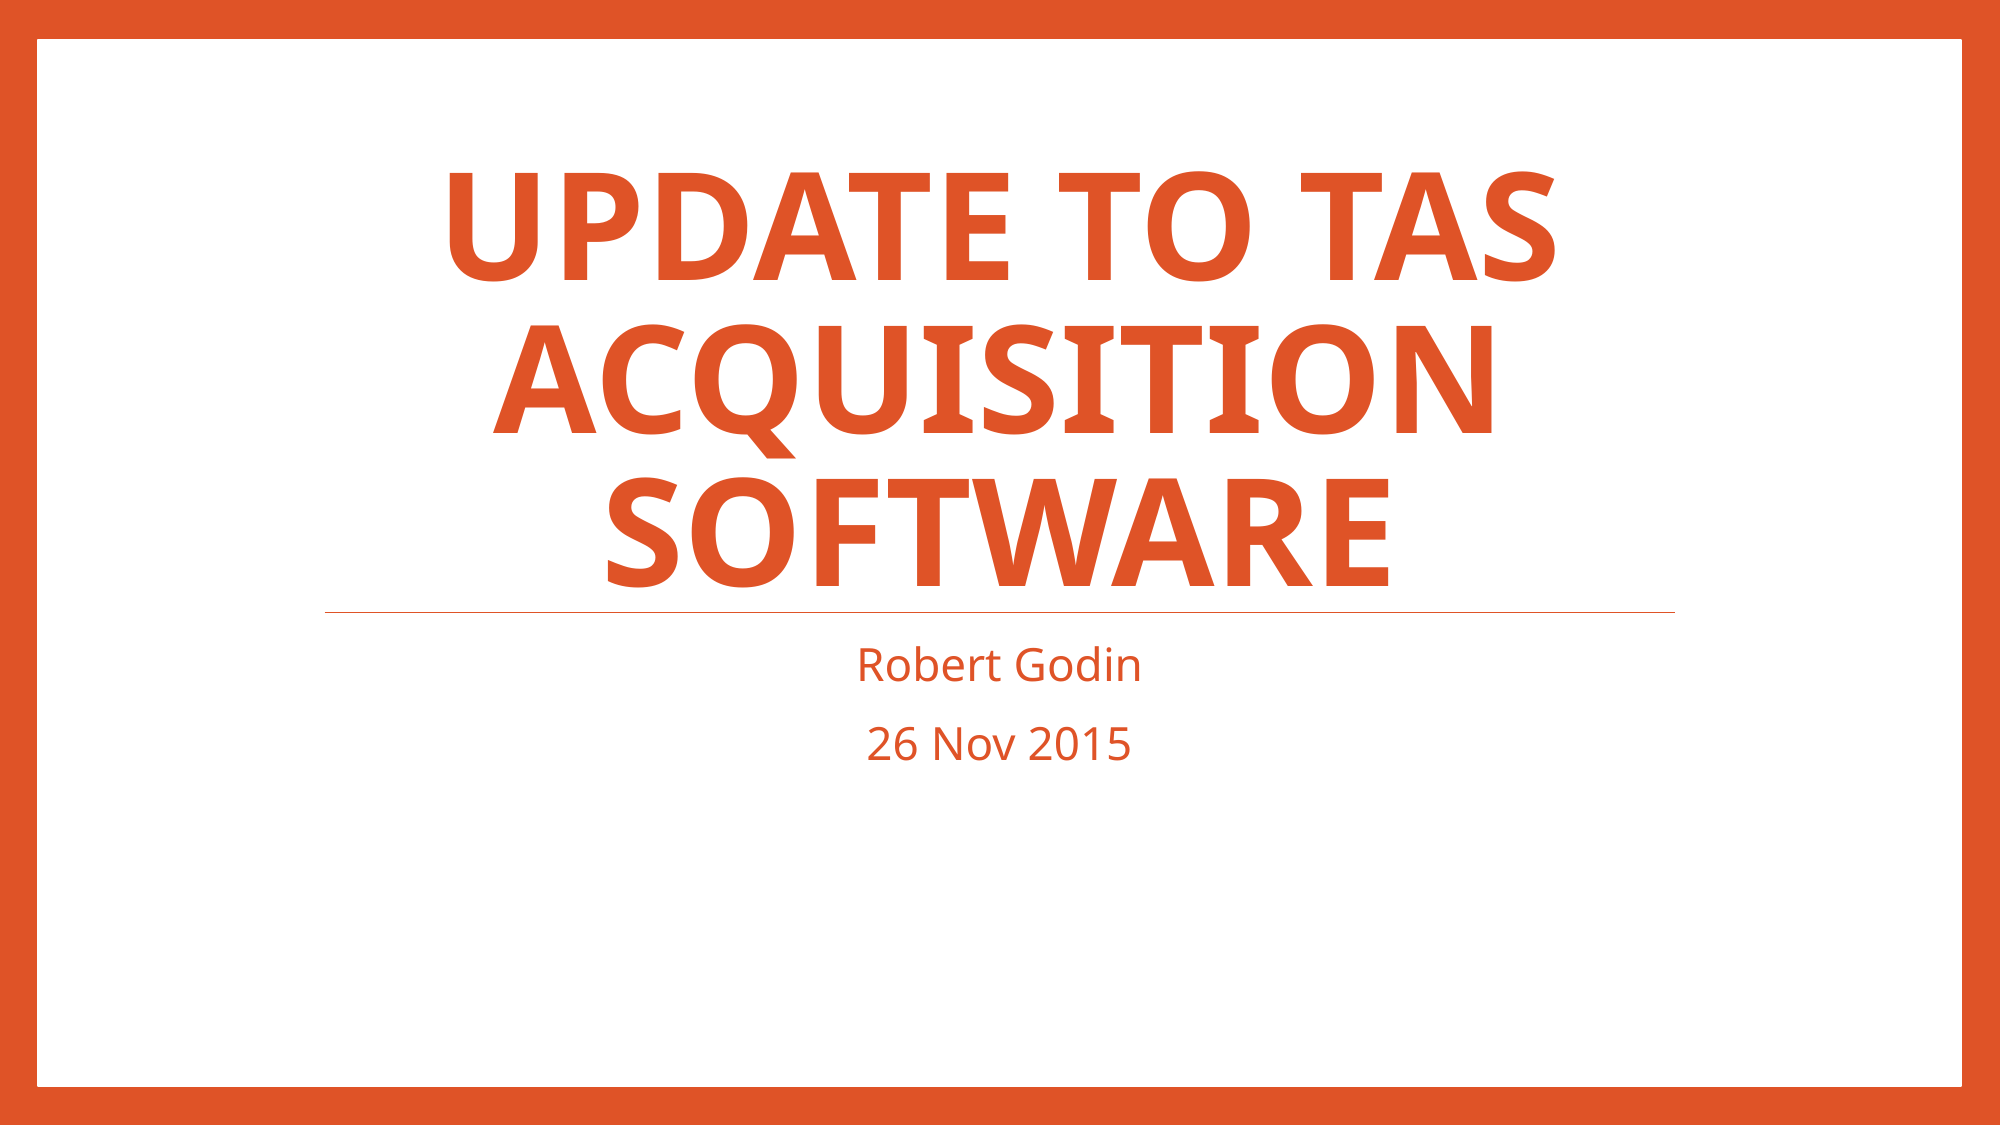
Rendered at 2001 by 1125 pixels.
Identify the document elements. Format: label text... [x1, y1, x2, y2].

title Update to TAS Acquisition Software [182, 144, 1818, 625]
subtitle Robert Godin 26 Nov 2015 [280, 634, 1719, 863]
